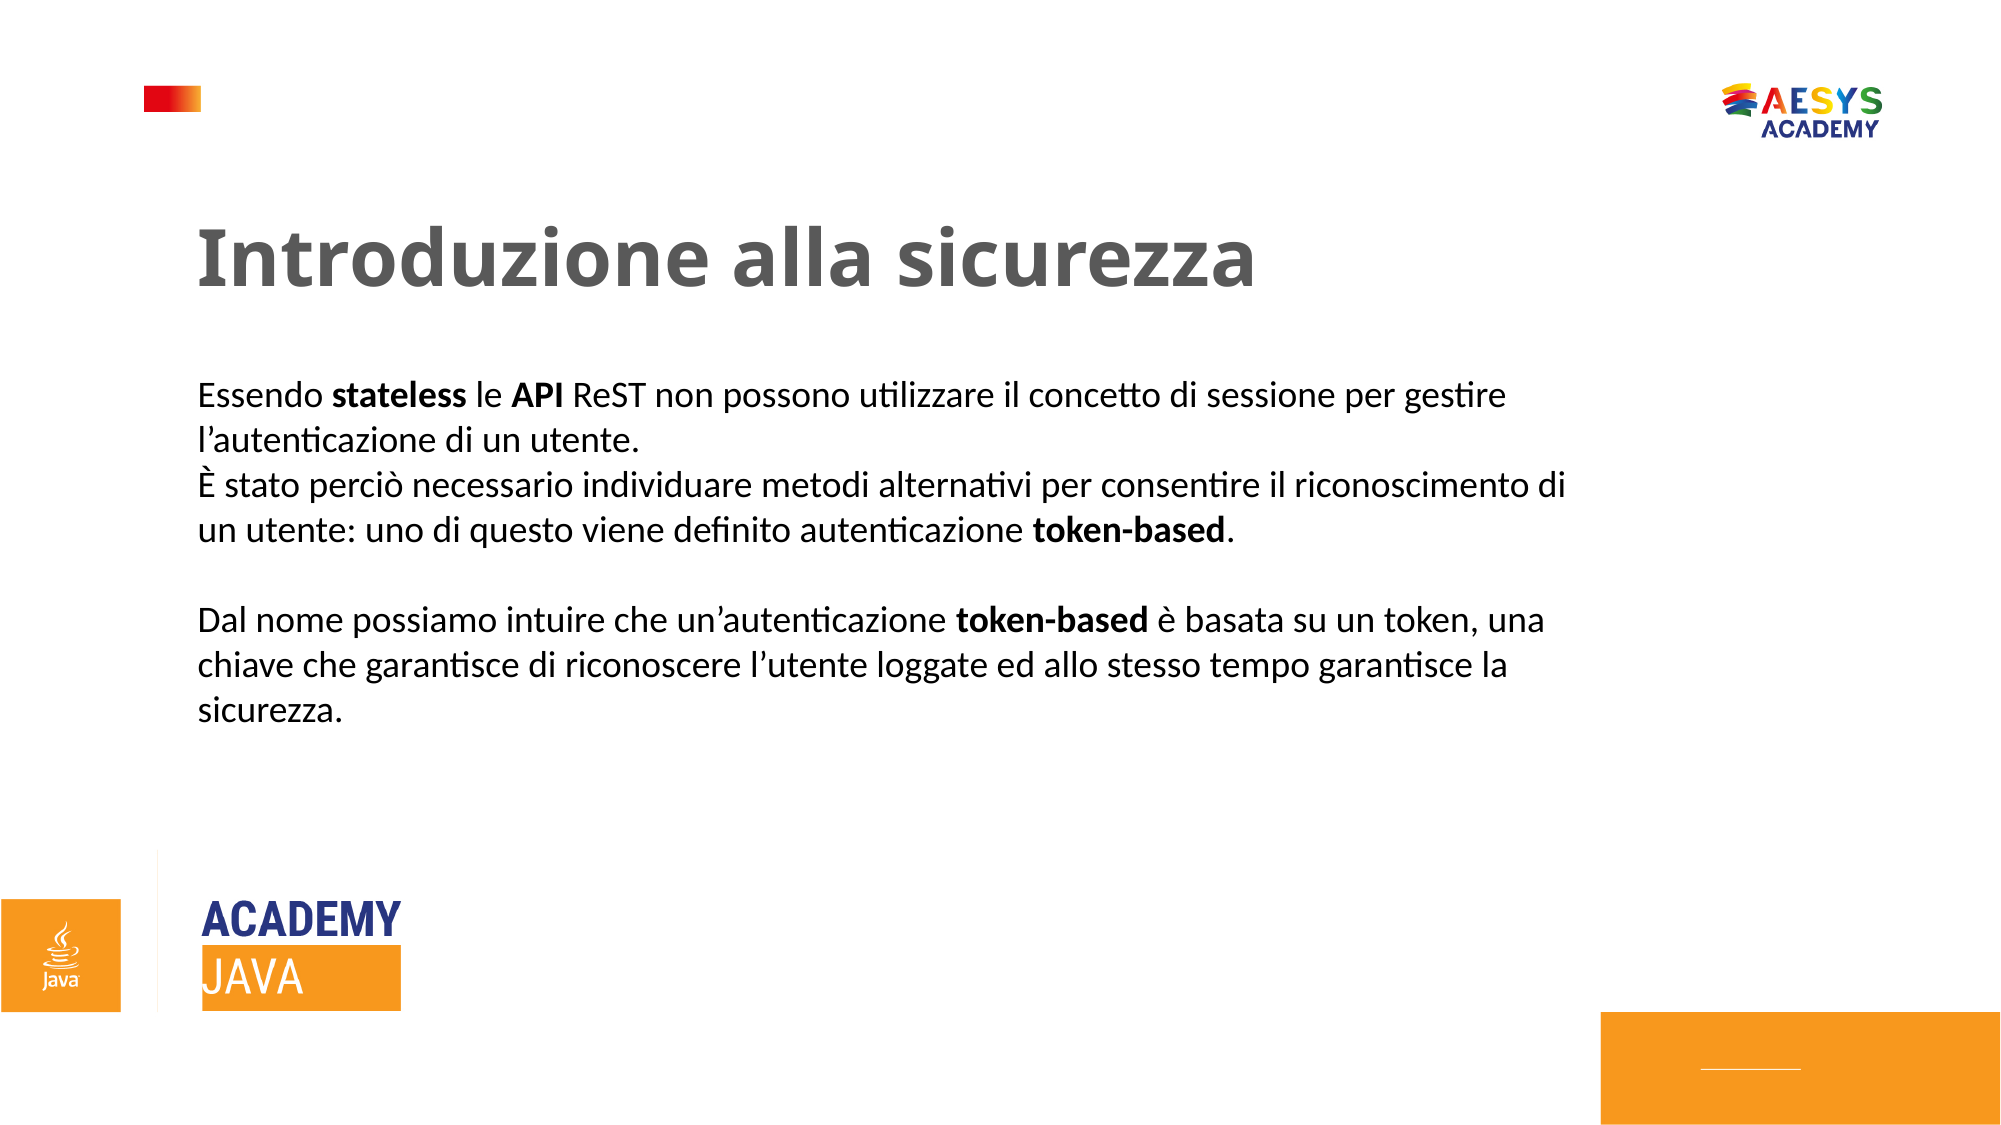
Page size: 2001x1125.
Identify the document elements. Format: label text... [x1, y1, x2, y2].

picture [0, 0, 2001, 1125]
text_box Essendo stateless le API ReST non possono utilizzare il concetto di sessione per gestire l’autenticazione di un utente. È stato perciò necessario individuare metodi alternativi per consentire il riconoscimento di un utente: uno di questo viene definito autenticazione token-based. Dal nome possiamo intuire che un’autenticazione token-based è basata su un token, una chiave che garantisce di riconoscere l’utente loggate ed allo stesso tempo garantisce la sicurezza. [182, 362, 1586, 837]
text_box Introduzione alla sicurezza [182, 200, 1586, 310]
